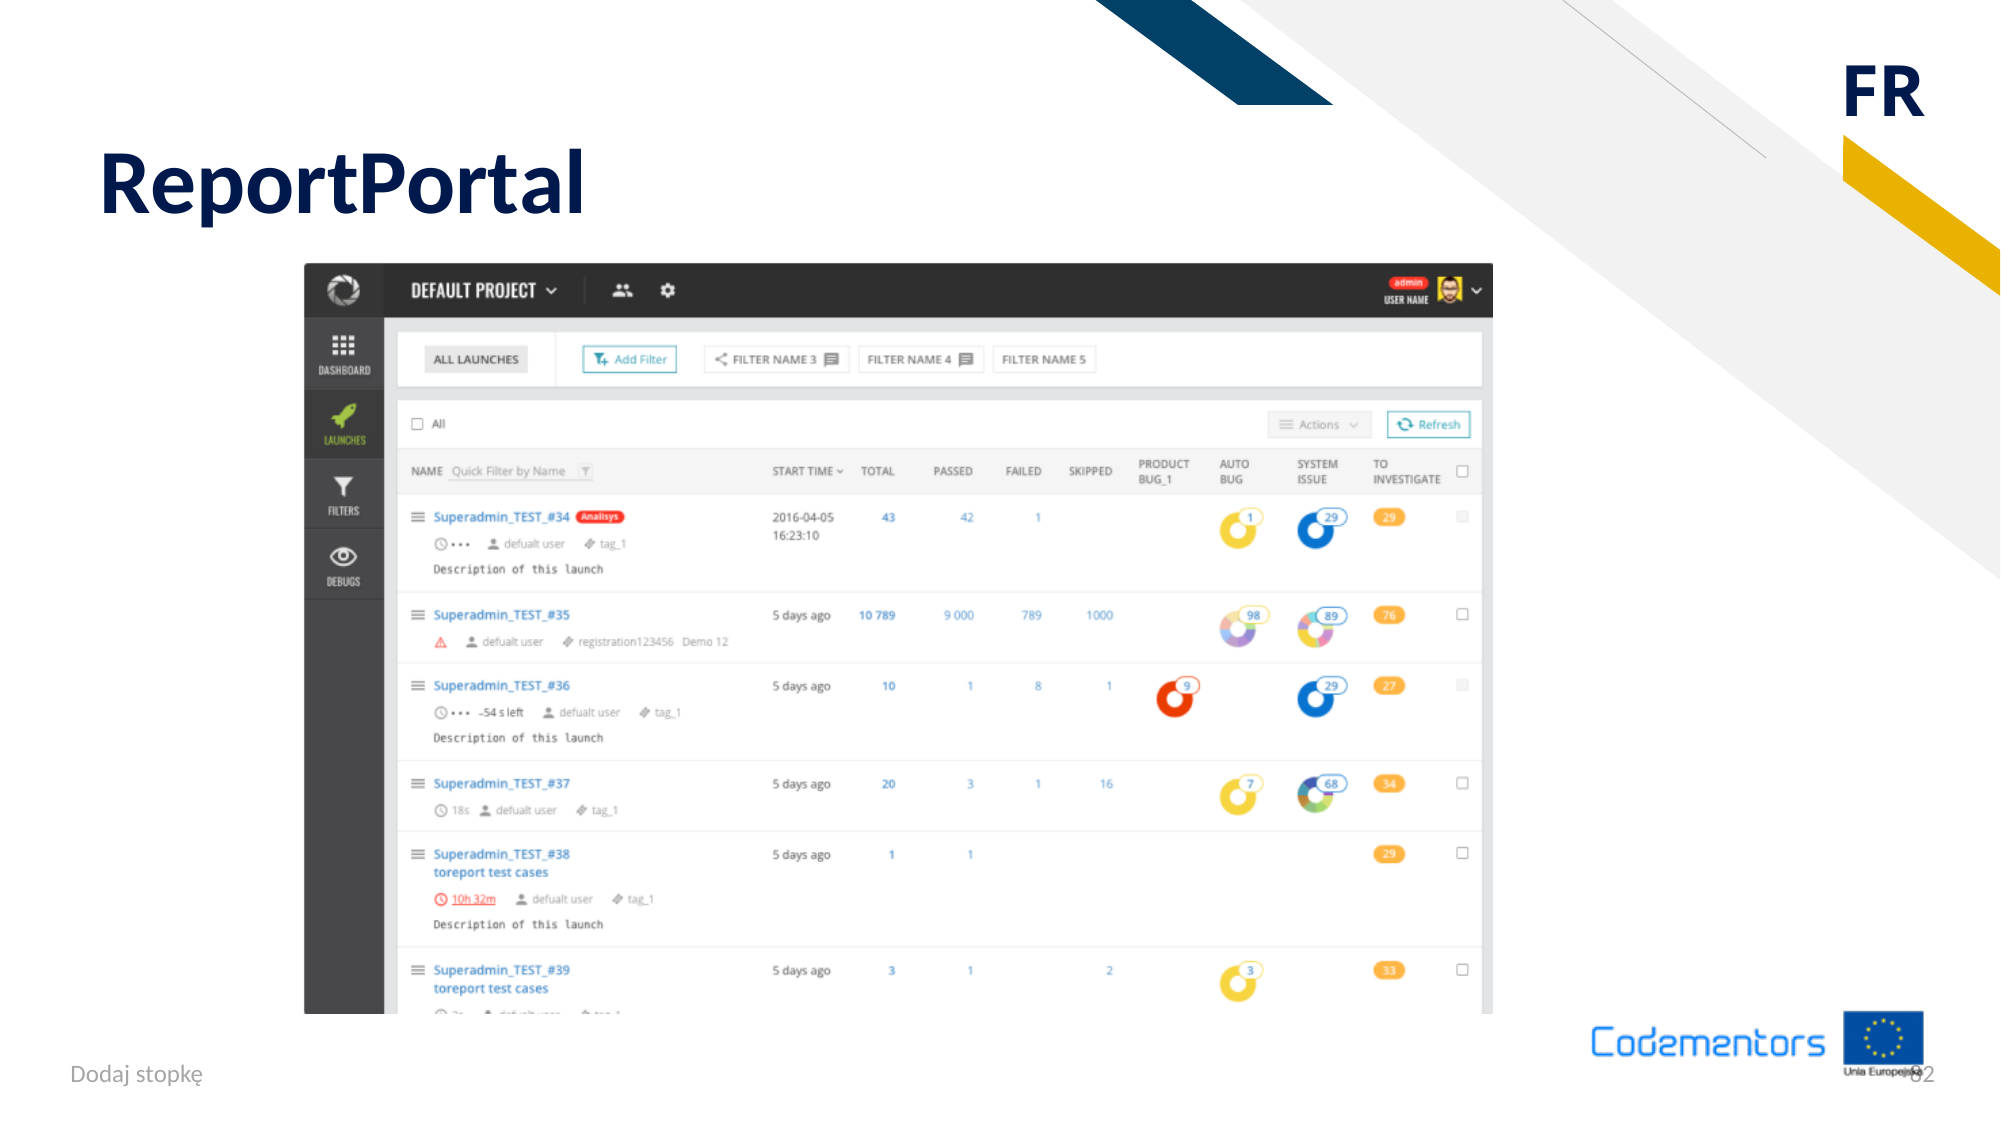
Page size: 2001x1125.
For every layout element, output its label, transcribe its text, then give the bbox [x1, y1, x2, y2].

picture [1591, 994, 1941, 1095]
title ReportPortal [85, 34, 1453, 234]
slide_number 82 [1828, 1042, 1950, 1103]
picture [303, 262, 1493, 1014]
footer Dodaj stopkę [55, 1042, 731, 1103]
